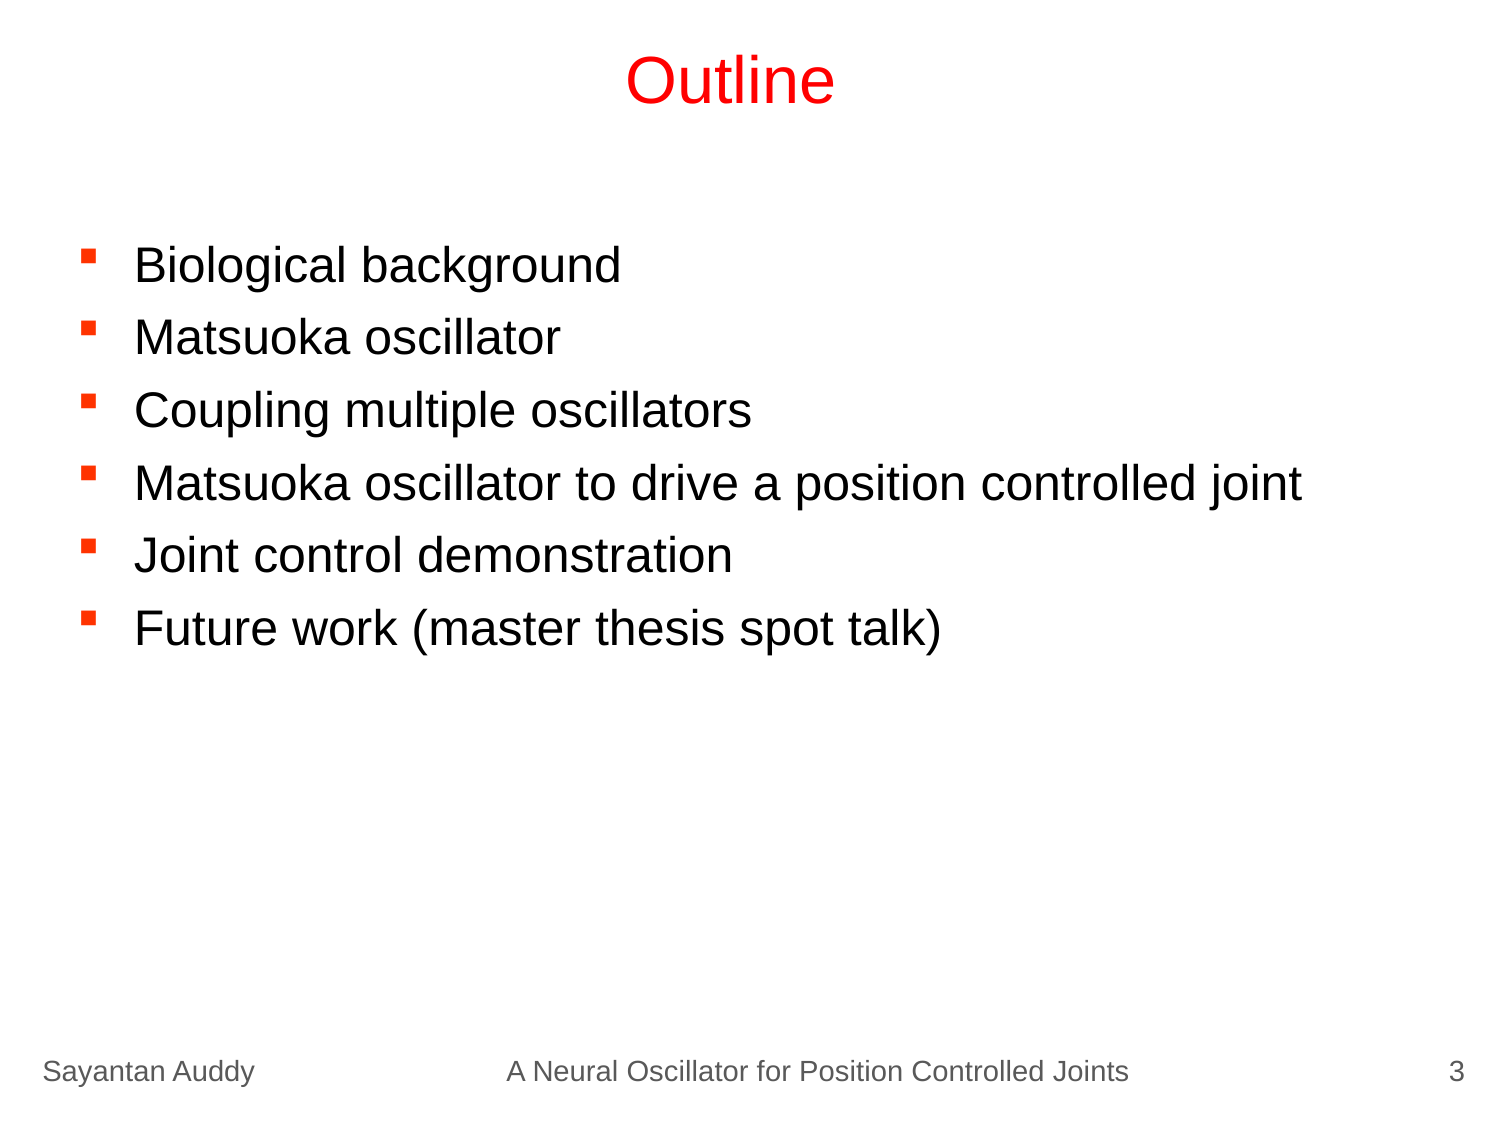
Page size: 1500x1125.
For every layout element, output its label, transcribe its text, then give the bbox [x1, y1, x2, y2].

slide_number 3 [1371, 1031, 1481, 1110]
footer A Neural Oscillator for Position Controlled Joints [308, 1031, 1329, 1110]
list Biological background Matsuoka oscillator Coupling multiple oscillators Matsuoka oscillator to drive a position controlled joint Joint control demonstration Future work (master thesis spot talk) [62, 224, 1475, 1025]
title Outline [24, 8, 1438, 146]
slide_number Sayantan Auddy [0, 1031, 298, 1110]
